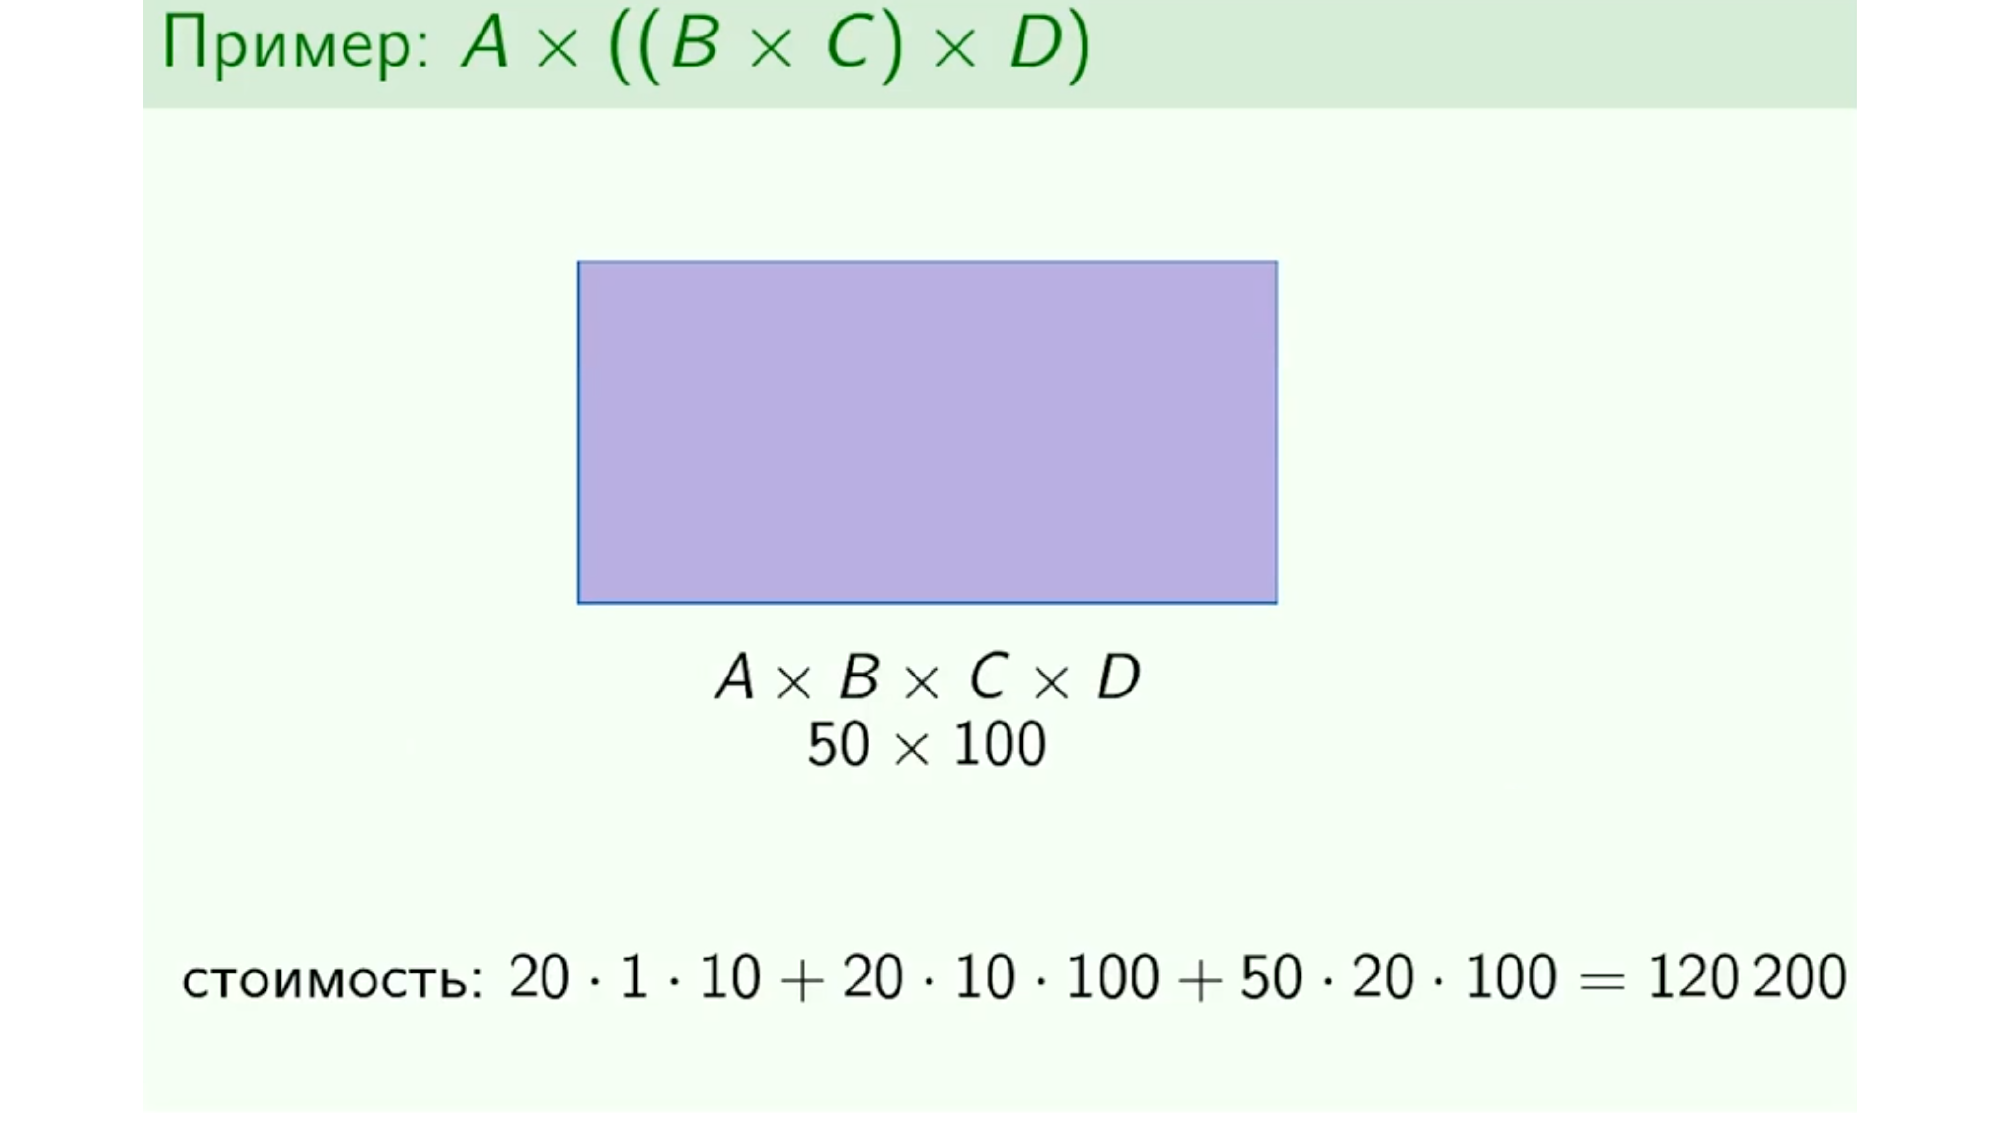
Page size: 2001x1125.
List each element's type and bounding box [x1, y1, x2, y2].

text_box [142, 0, 1857, 1114]
